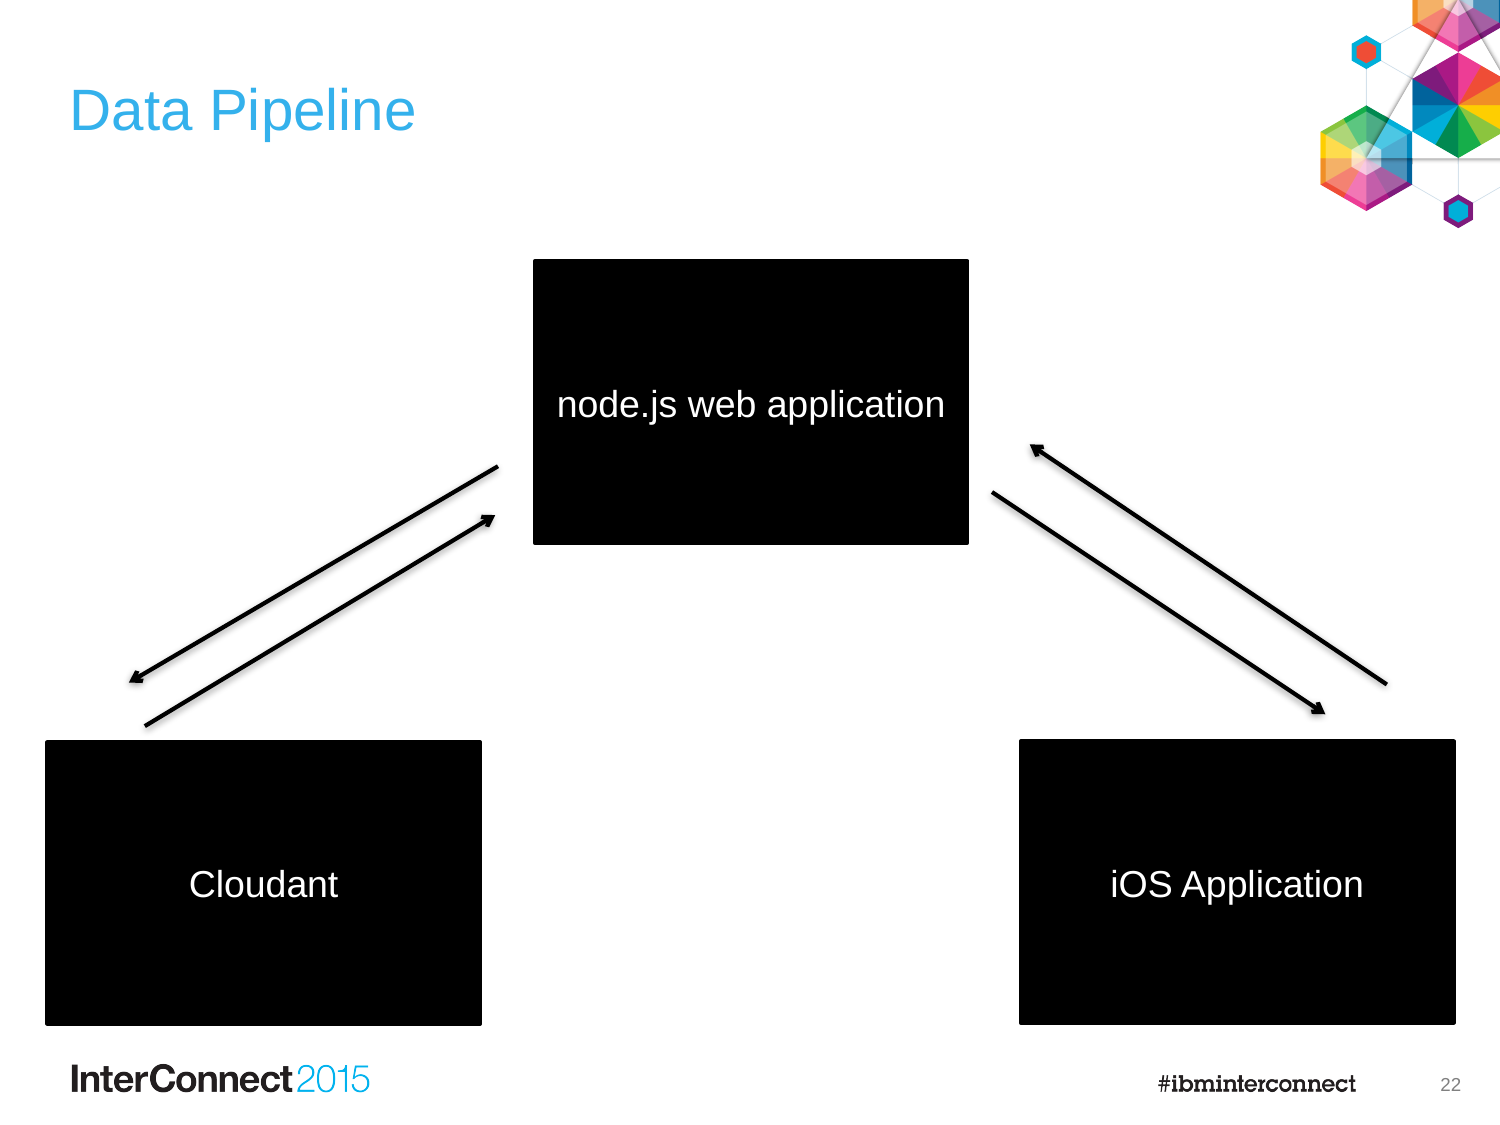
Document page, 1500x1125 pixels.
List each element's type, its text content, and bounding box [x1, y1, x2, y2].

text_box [991, 491, 1326, 715]
slide_number 21 [1411, 1065, 1491, 1117]
text_box iOS Application [1019, 739, 1456, 1025]
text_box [128, 465, 499, 683]
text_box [144, 691, 496, 727]
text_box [1029, 444, 1388, 685]
text_box node.js web application [533, 259, 969, 545]
picture [1156, 1072, 1357, 1094]
picture [1320, 0, 1500, 229]
picture [70, 1054, 371, 1094]
title Data Pipeline [55, 59, 1310, 162]
text_box Cloudant [45, 740, 482, 1026]
